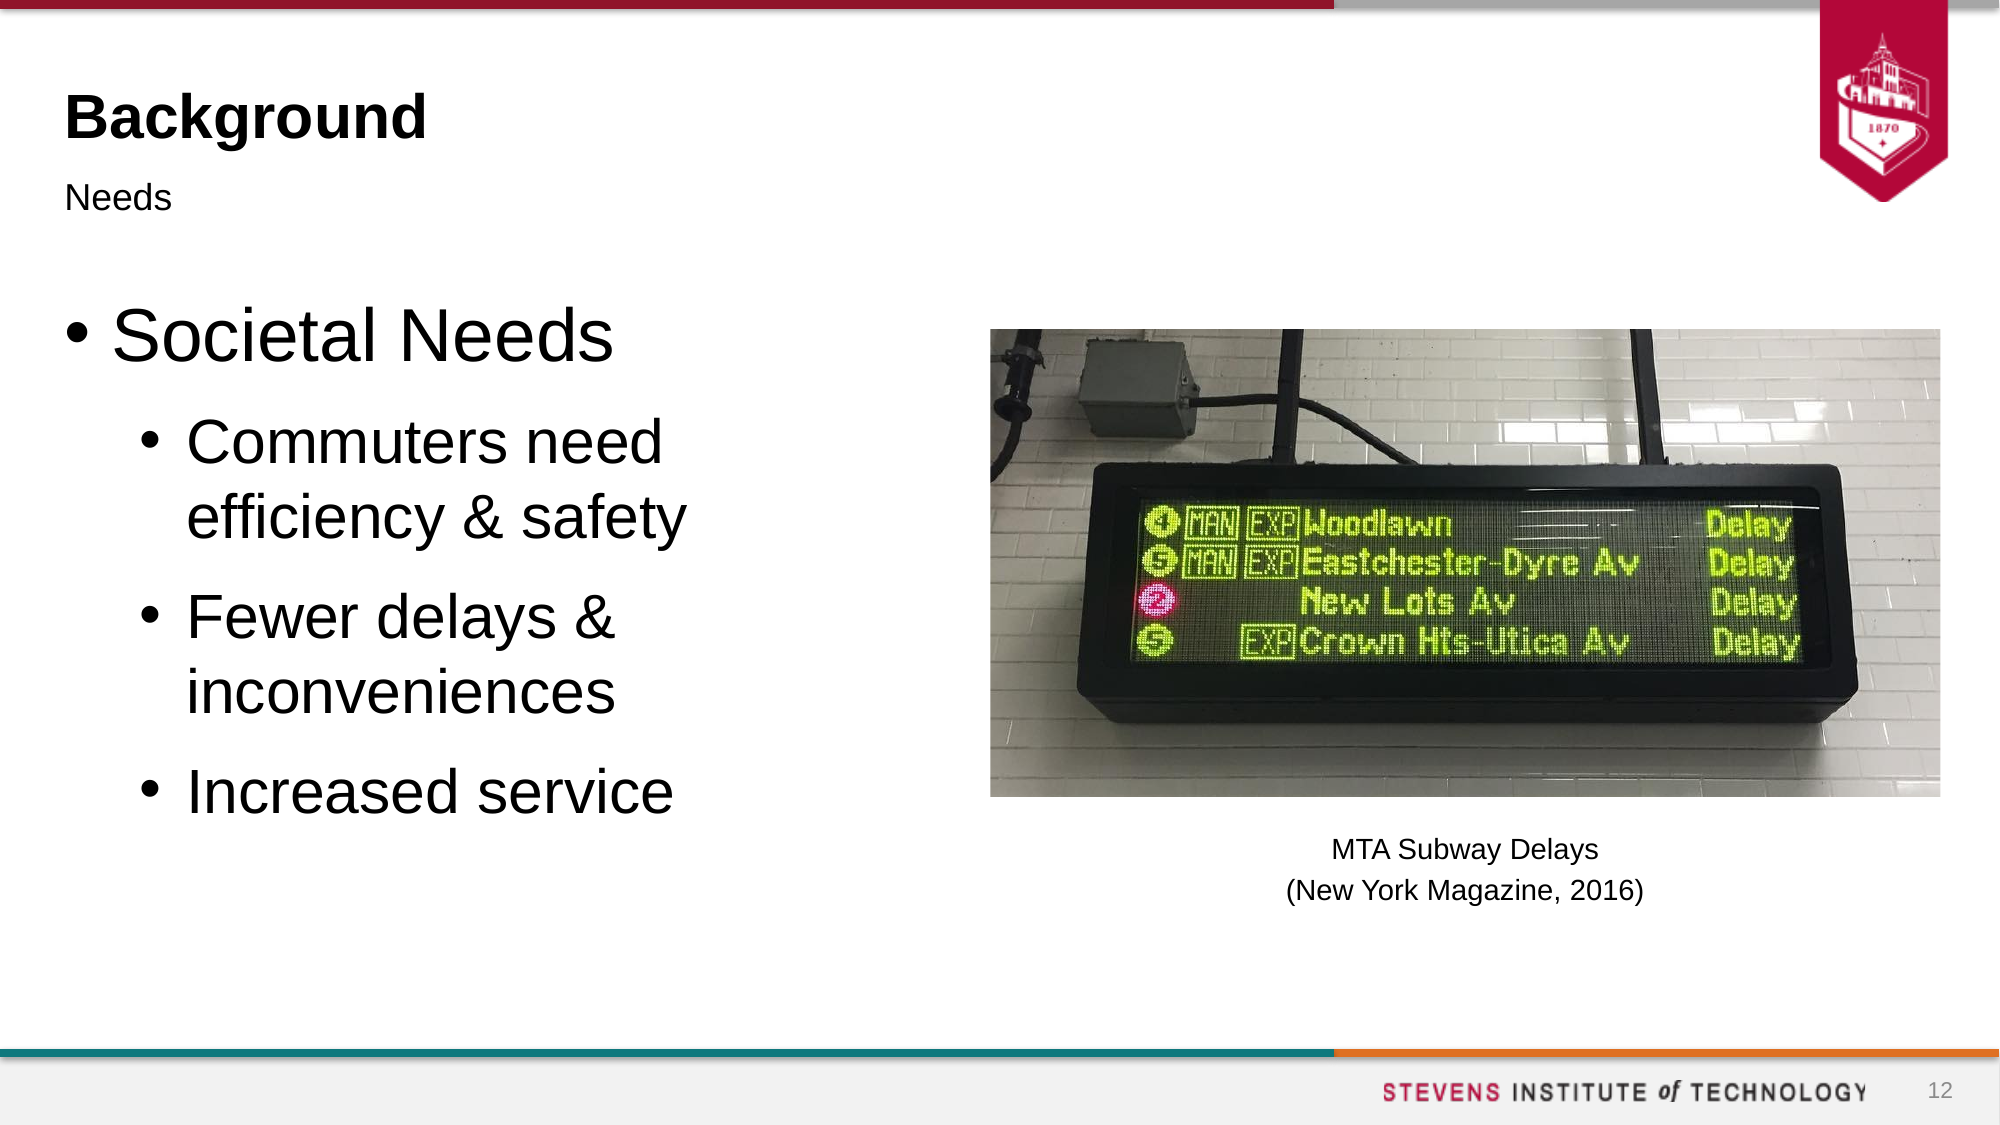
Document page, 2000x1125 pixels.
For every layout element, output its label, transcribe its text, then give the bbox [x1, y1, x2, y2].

list MTA Subway Delays (New York Magazine, 2016) [990, 822, 1941, 929]
picture [990, 329, 1941, 797]
list Societal Needs Commuters need efficiency & safety Fewer delays & inconveniences Increased service [49, 278, 920, 847]
list Needs [49, 165, 1650, 232]
title Background [49, 68, 1647, 157]
slide_number 12 [1901, 1059, 1980, 1120]
